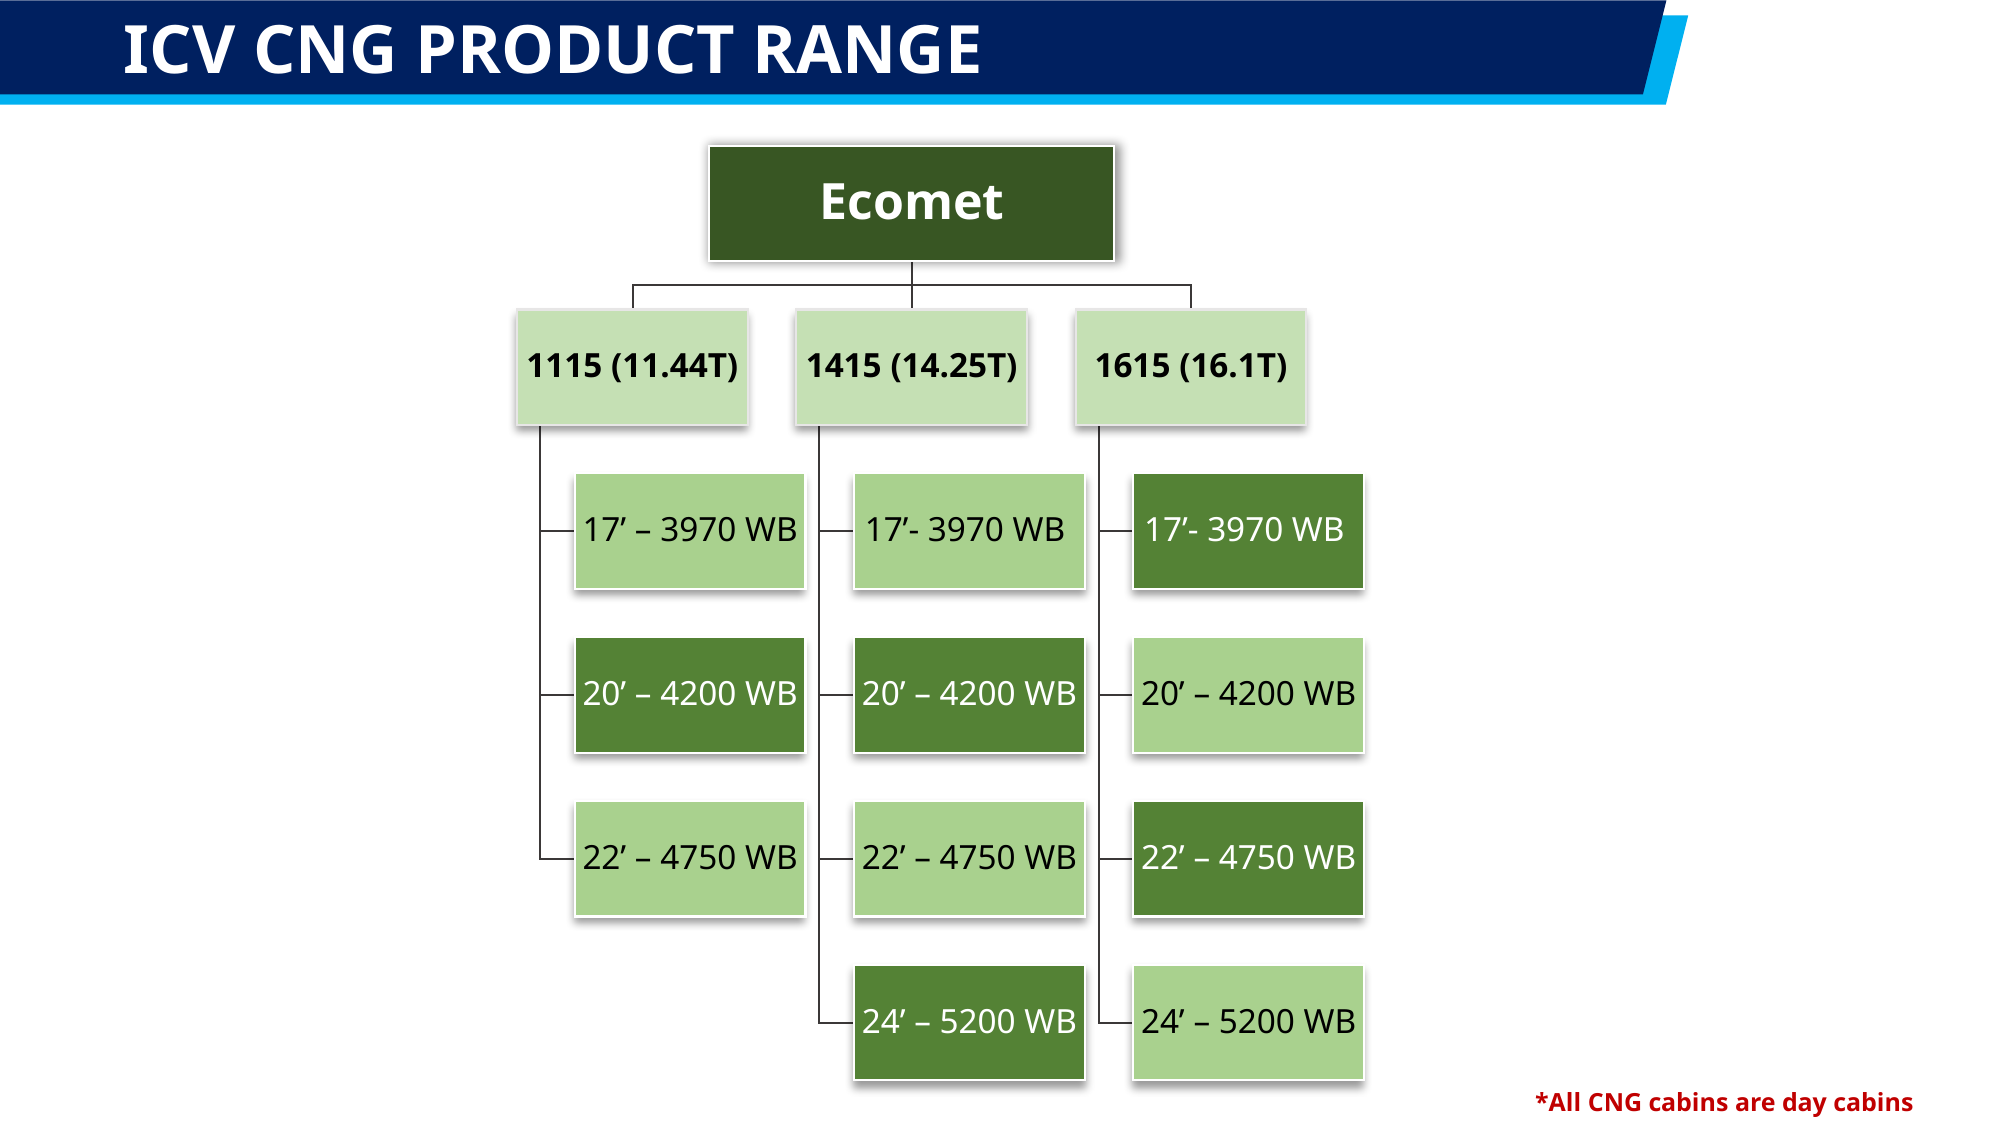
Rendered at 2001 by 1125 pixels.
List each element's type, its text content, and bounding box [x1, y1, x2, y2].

text_box ICV CNG PRODUCT RANGE [0, 0, 1668, 96]
text_box [0, 14, 1690, 106]
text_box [214, 144, 1667, 1082]
text_box *All CNG cabins are day cabins [1369, 1082, 2000, 1125]
